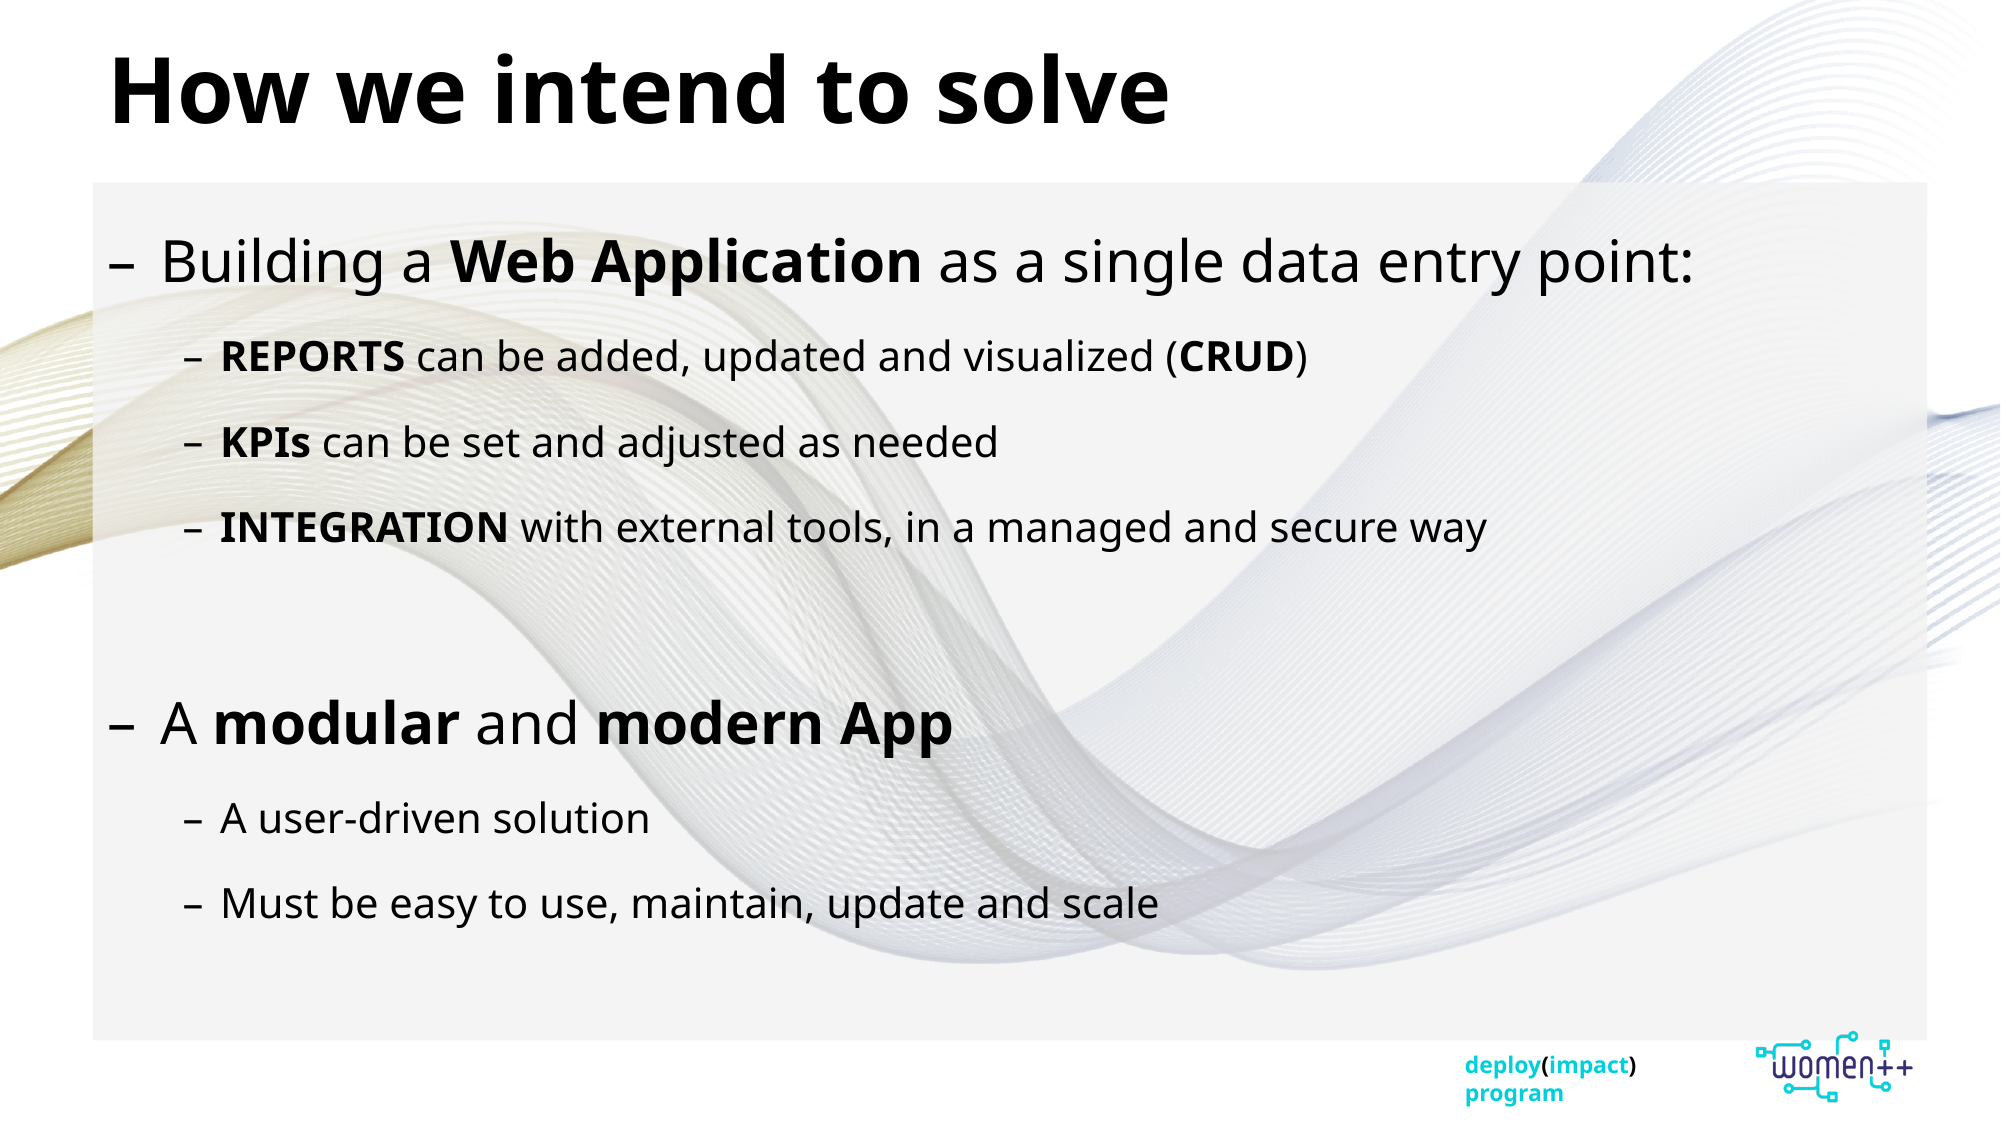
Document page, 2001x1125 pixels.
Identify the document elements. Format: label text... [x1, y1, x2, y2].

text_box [1450, 1006, 1940, 1125]
title How we intend to solve [92, 24, 1695, 182]
list Building a Web Application as a single data entry point: REPORTS can be added, updated and visualized (CRUD) KPIs can be set and adjusted as needed INTEGRATION with external tools, in a managed and secure way A modular and modern App A user-driven solution Must be easy to use, maintain, update and scale [92, 182, 1928, 1041]
picture [0, 0, 2001, 1125]
